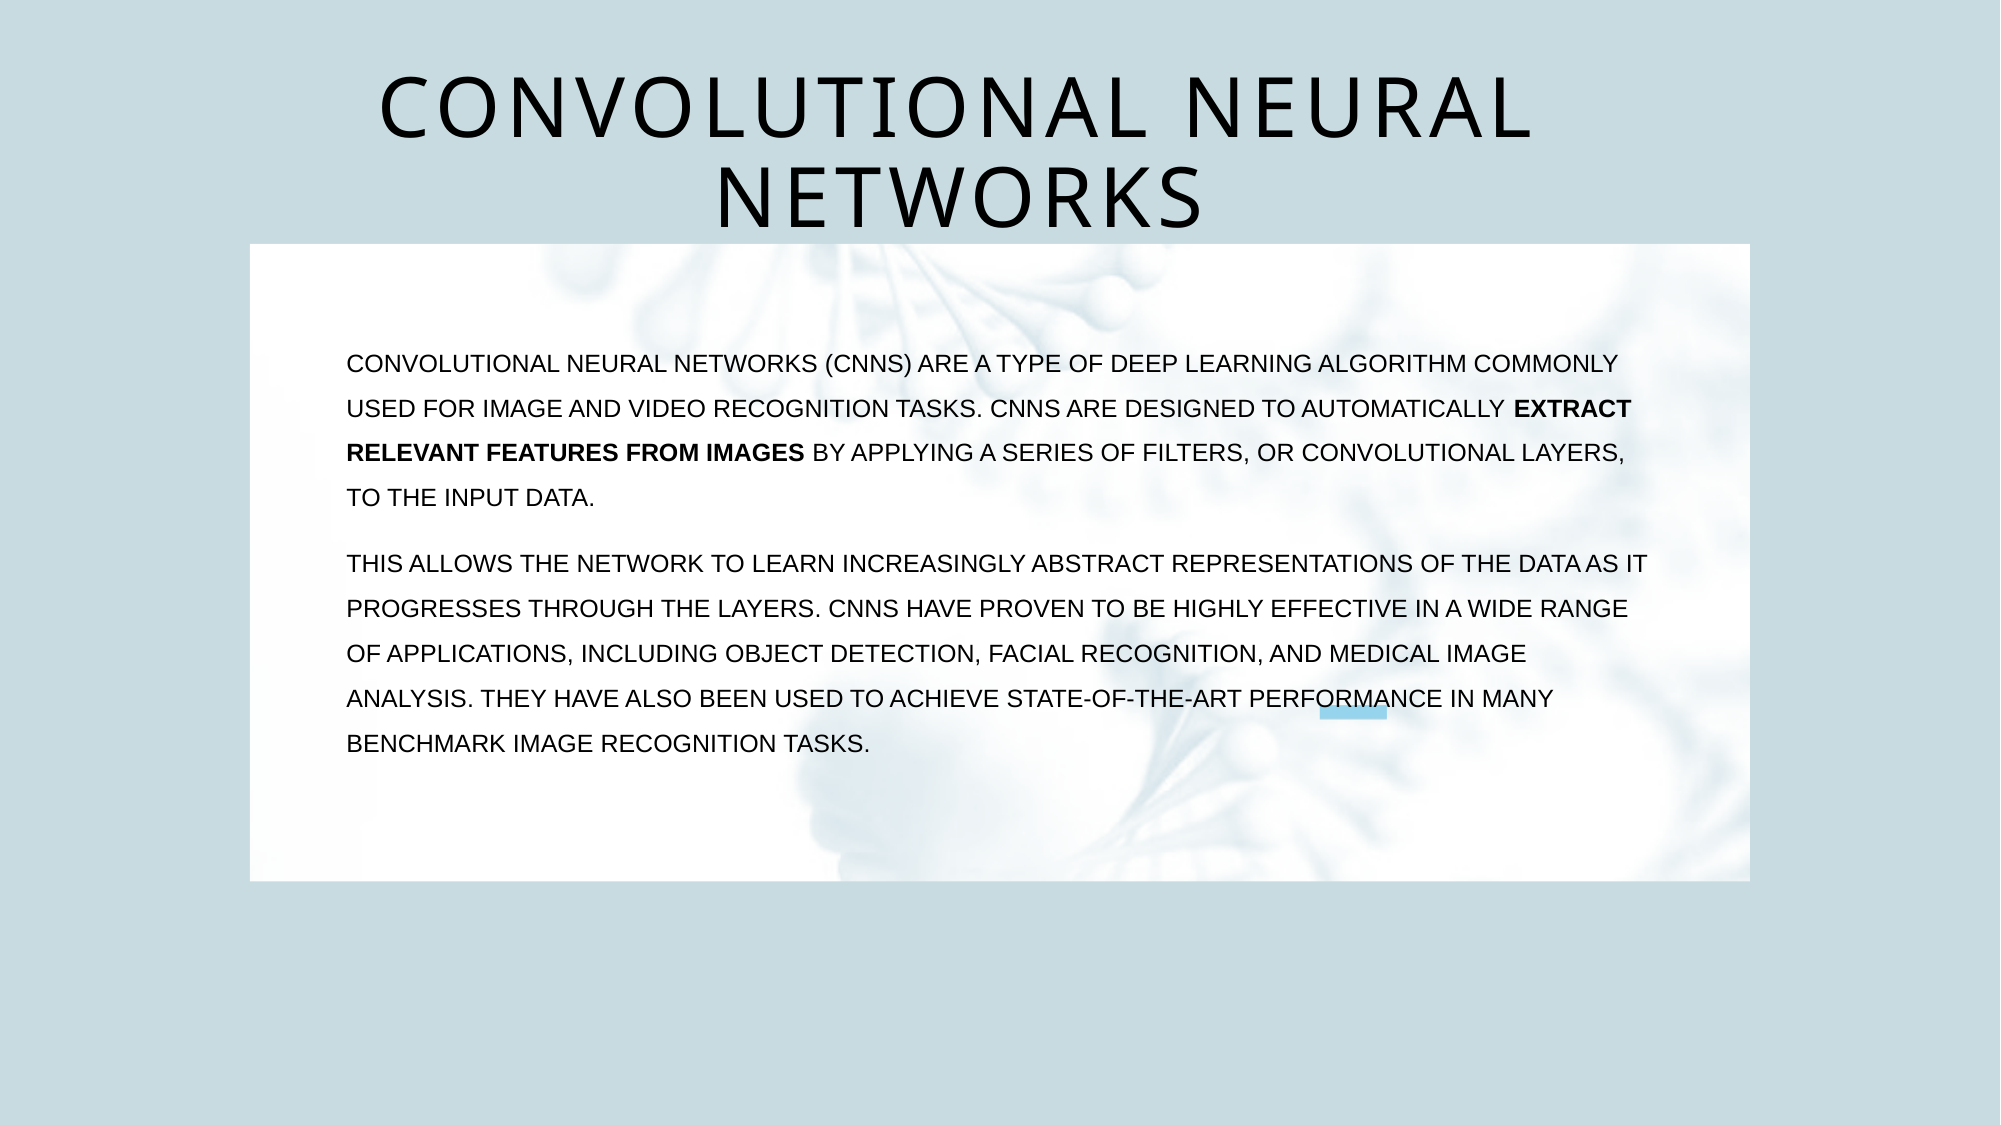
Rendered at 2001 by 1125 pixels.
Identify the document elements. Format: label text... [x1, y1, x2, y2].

title Convolutional neural networks [293, 117, 1625, 193]
picture [249, 243, 1750, 882]
